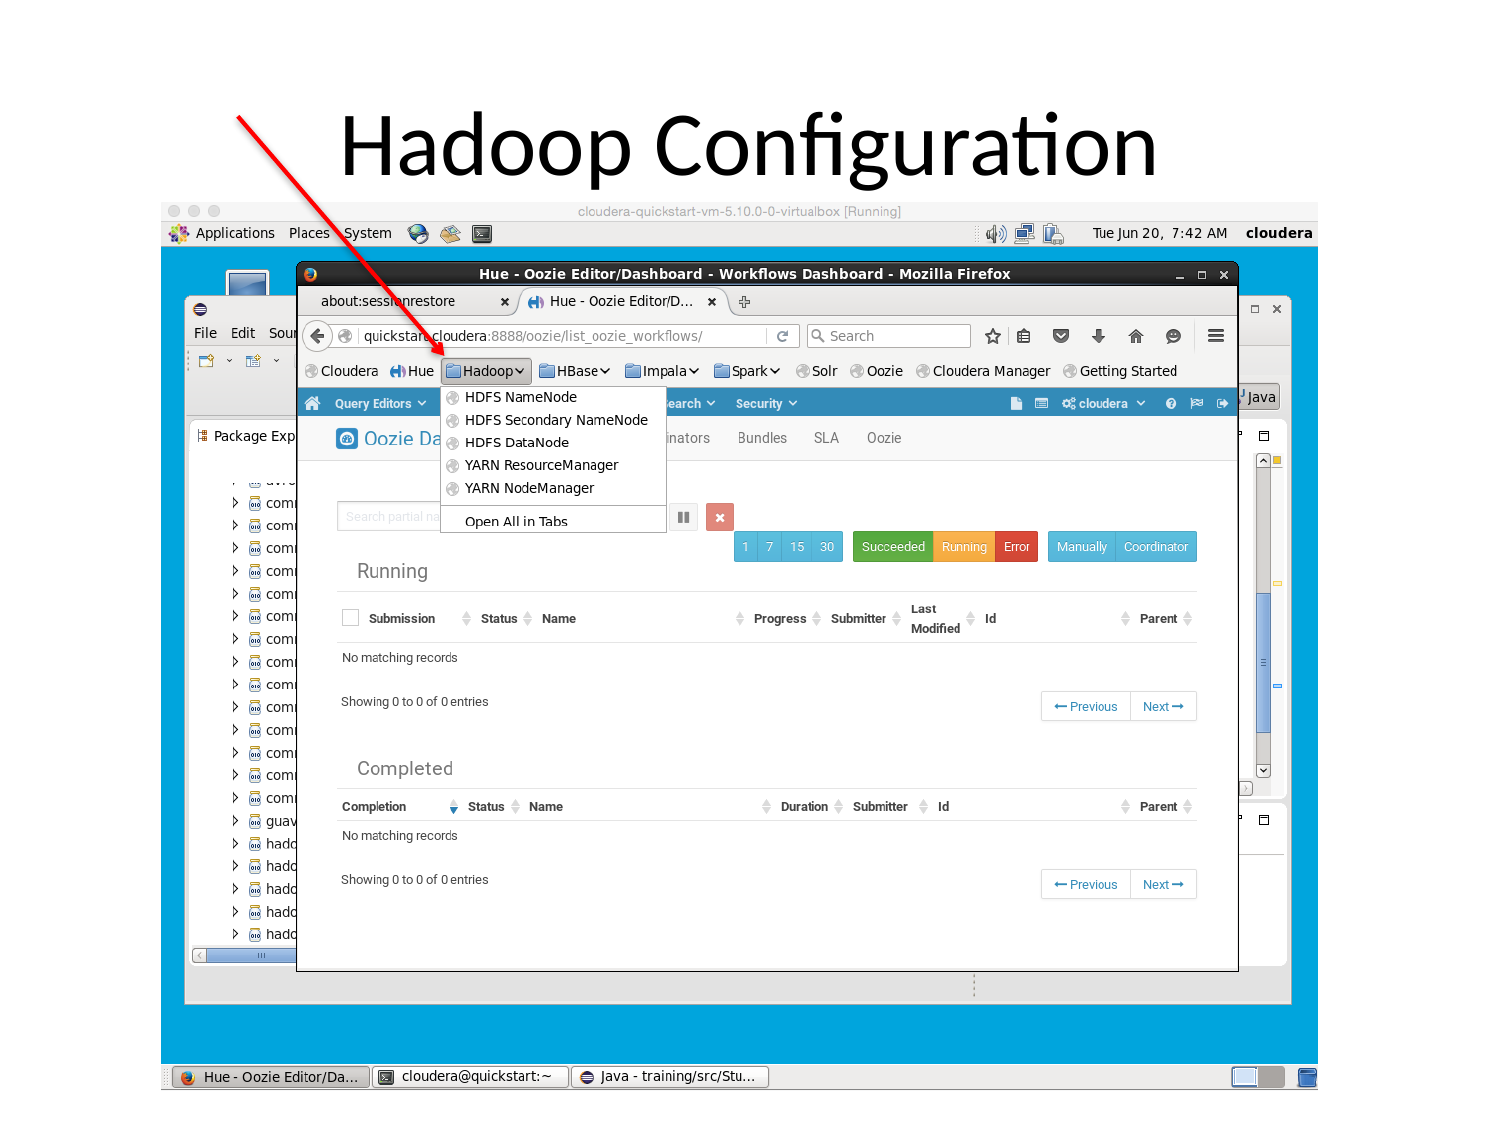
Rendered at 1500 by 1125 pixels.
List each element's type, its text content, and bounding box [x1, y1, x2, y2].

picture [445, 202, 1319, 246]
picture [161, 202, 237, 246]
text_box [237, 116, 445, 357]
picture [161, 1065, 1319, 1091]
picture [185, 262, 1291, 1004]
title Hadoop Configuration [75, 45, 1425, 233]
